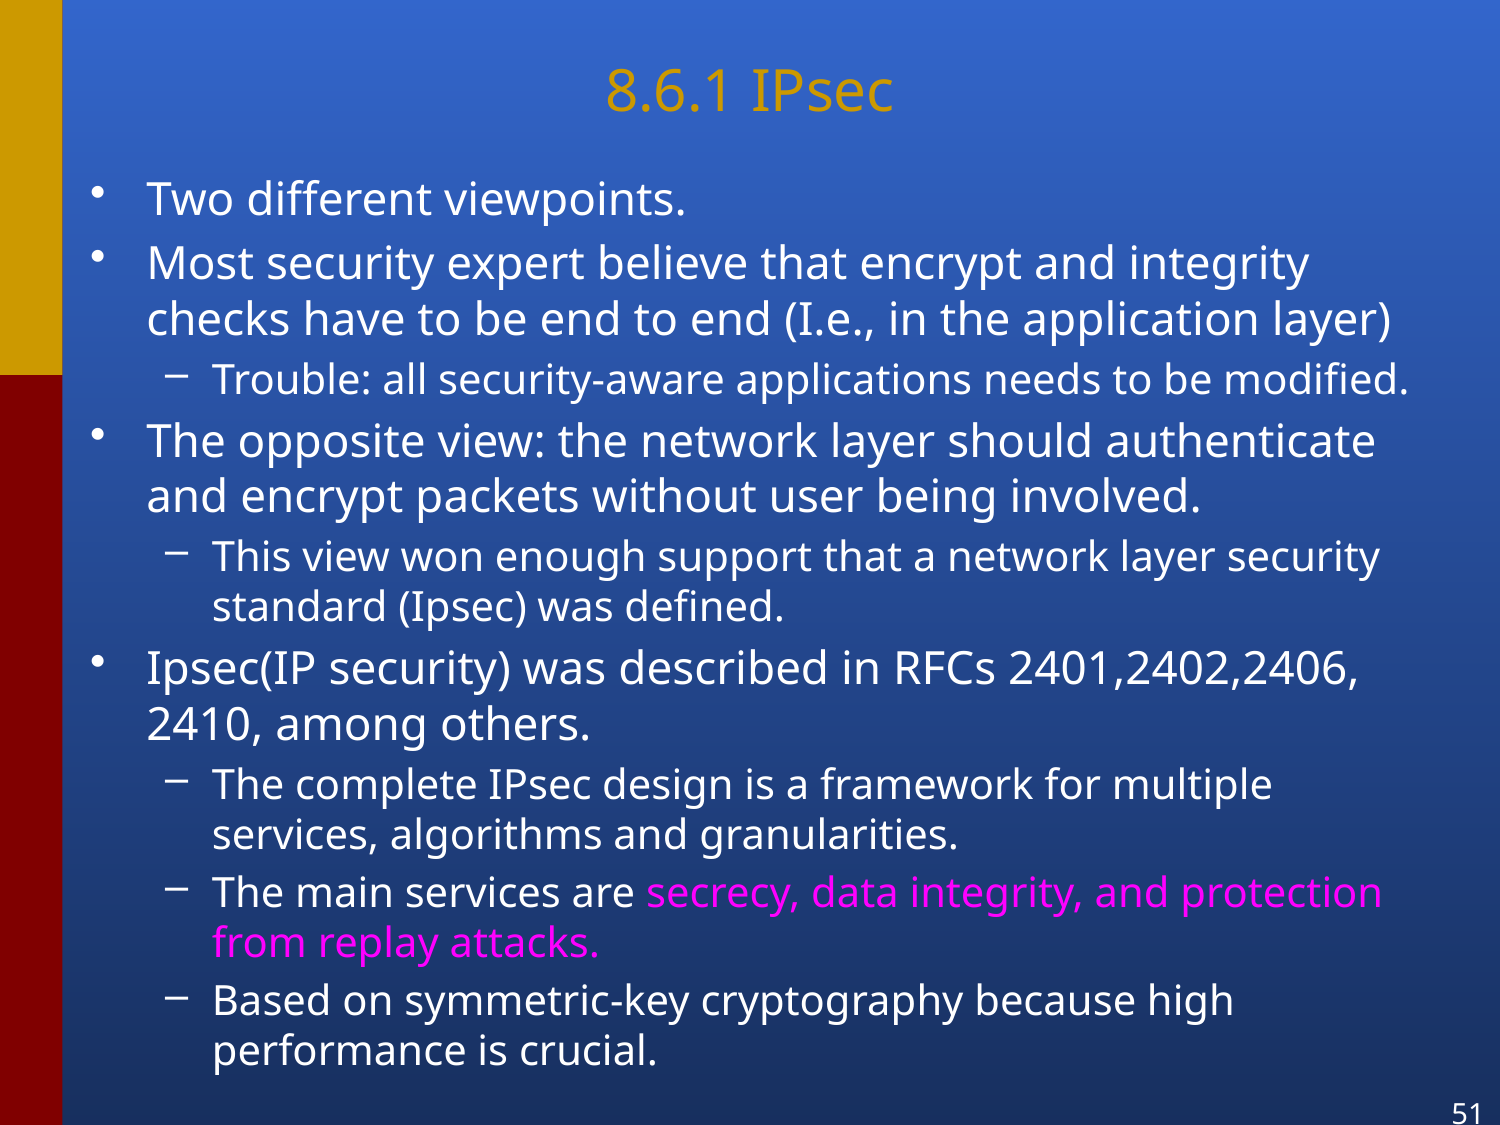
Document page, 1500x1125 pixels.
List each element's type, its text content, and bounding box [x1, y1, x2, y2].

list Two different viewpoints. Most security expert believe that encrypt and integrity checks have to be end to end (I.e., in the application layer) Trouble: all security-aware applications needs to be modified. The opposite view: the network layer should authenticate and encrypt packets without user being involved. This view won enough support that a network layer security standard (Ipsec) was defined. Ipsec(IP security) was described in RFCs 2401,2402,2406, 2410, among others. The complete IPsec design is a framework for multiple services, algorithms and granularities. The main services are secrecy, data integrity, and protection from replay attacks. Based on symmetric-key cryptography because high performance is crucial. [75, 162, 1438, 850]
slide_number 51 [1187, 1087, 1500, 1125]
title 8.6.1 IPsec [150, 50, 1350, 138]
